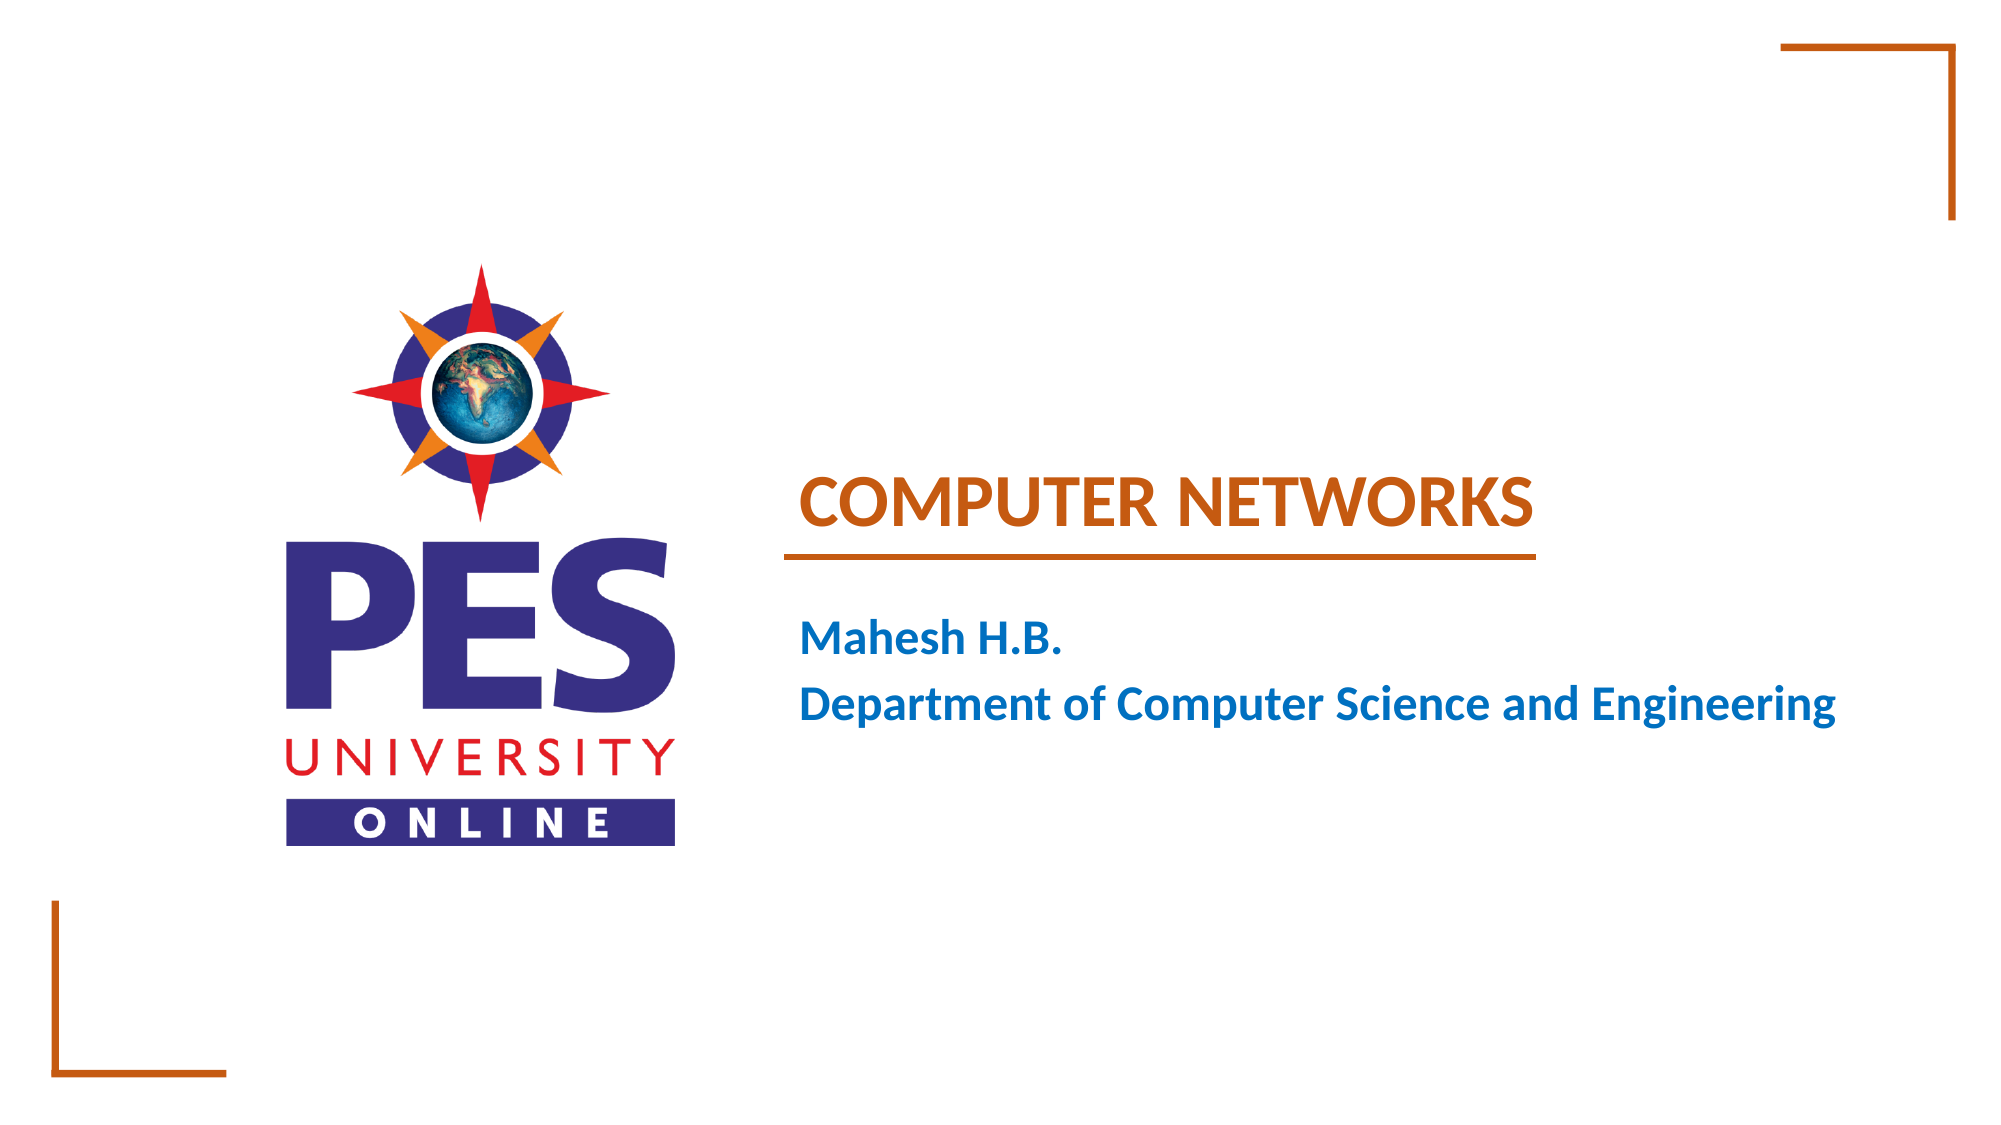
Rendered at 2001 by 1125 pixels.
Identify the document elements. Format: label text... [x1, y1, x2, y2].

text_box COMPUTER NETWORKS [784, 444, 1935, 549]
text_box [51, 900, 227, 1078]
text_box Mahesh H.B. [784, 597, 1898, 673]
text_box Department of Computer Science and Engineering [784, 662, 1863, 738]
picture [286, 263, 675, 846]
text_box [1780, 43, 1956, 221]
